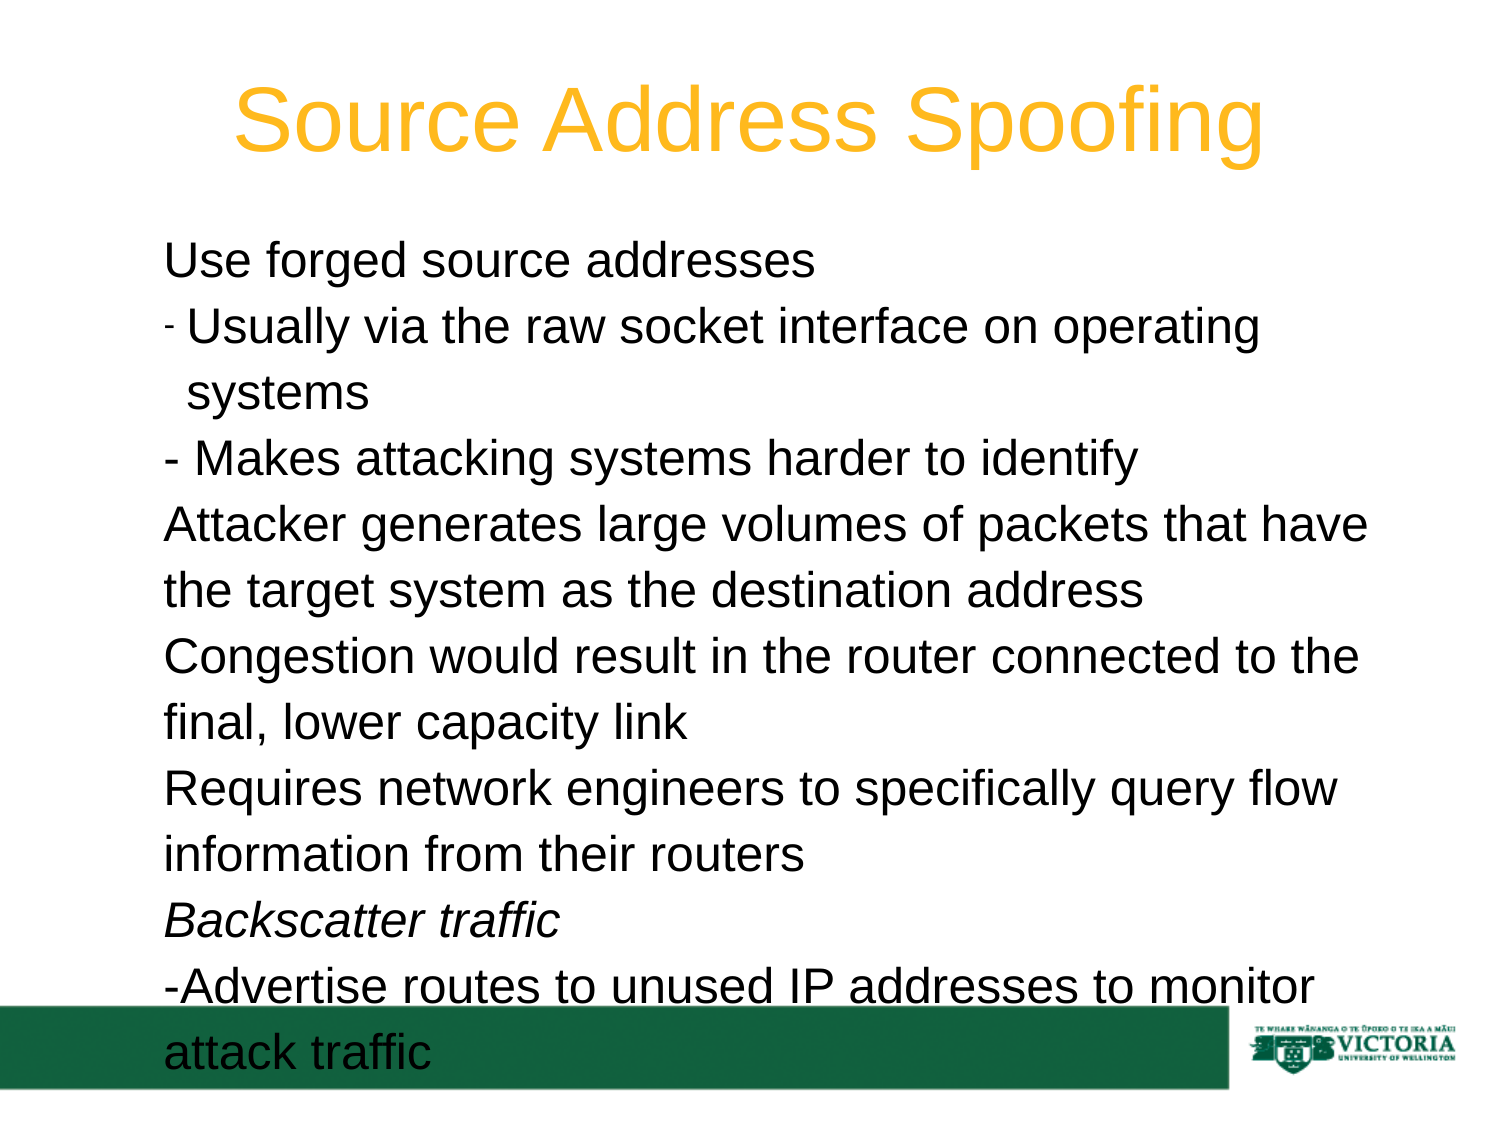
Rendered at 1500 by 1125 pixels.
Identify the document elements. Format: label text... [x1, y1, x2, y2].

text_box Source Address Spoofing [75, 45, 1425, 263]
picture [0, 0, 1476, 1105]
text_box Use forged source addresses Usually via the raw socket interface on operating systems - Makes attacking systems harder to identify Attacker generates large volumes of packets that have the target system as the destination address Congestion would result in the router connected to the final, lower capacity link Requires network engineers to specifically query flow information from their routers Backscatter traffic -Advertise routes to unused IP addresses to monitor attack traffic [115, 206, 1414, 1036]
